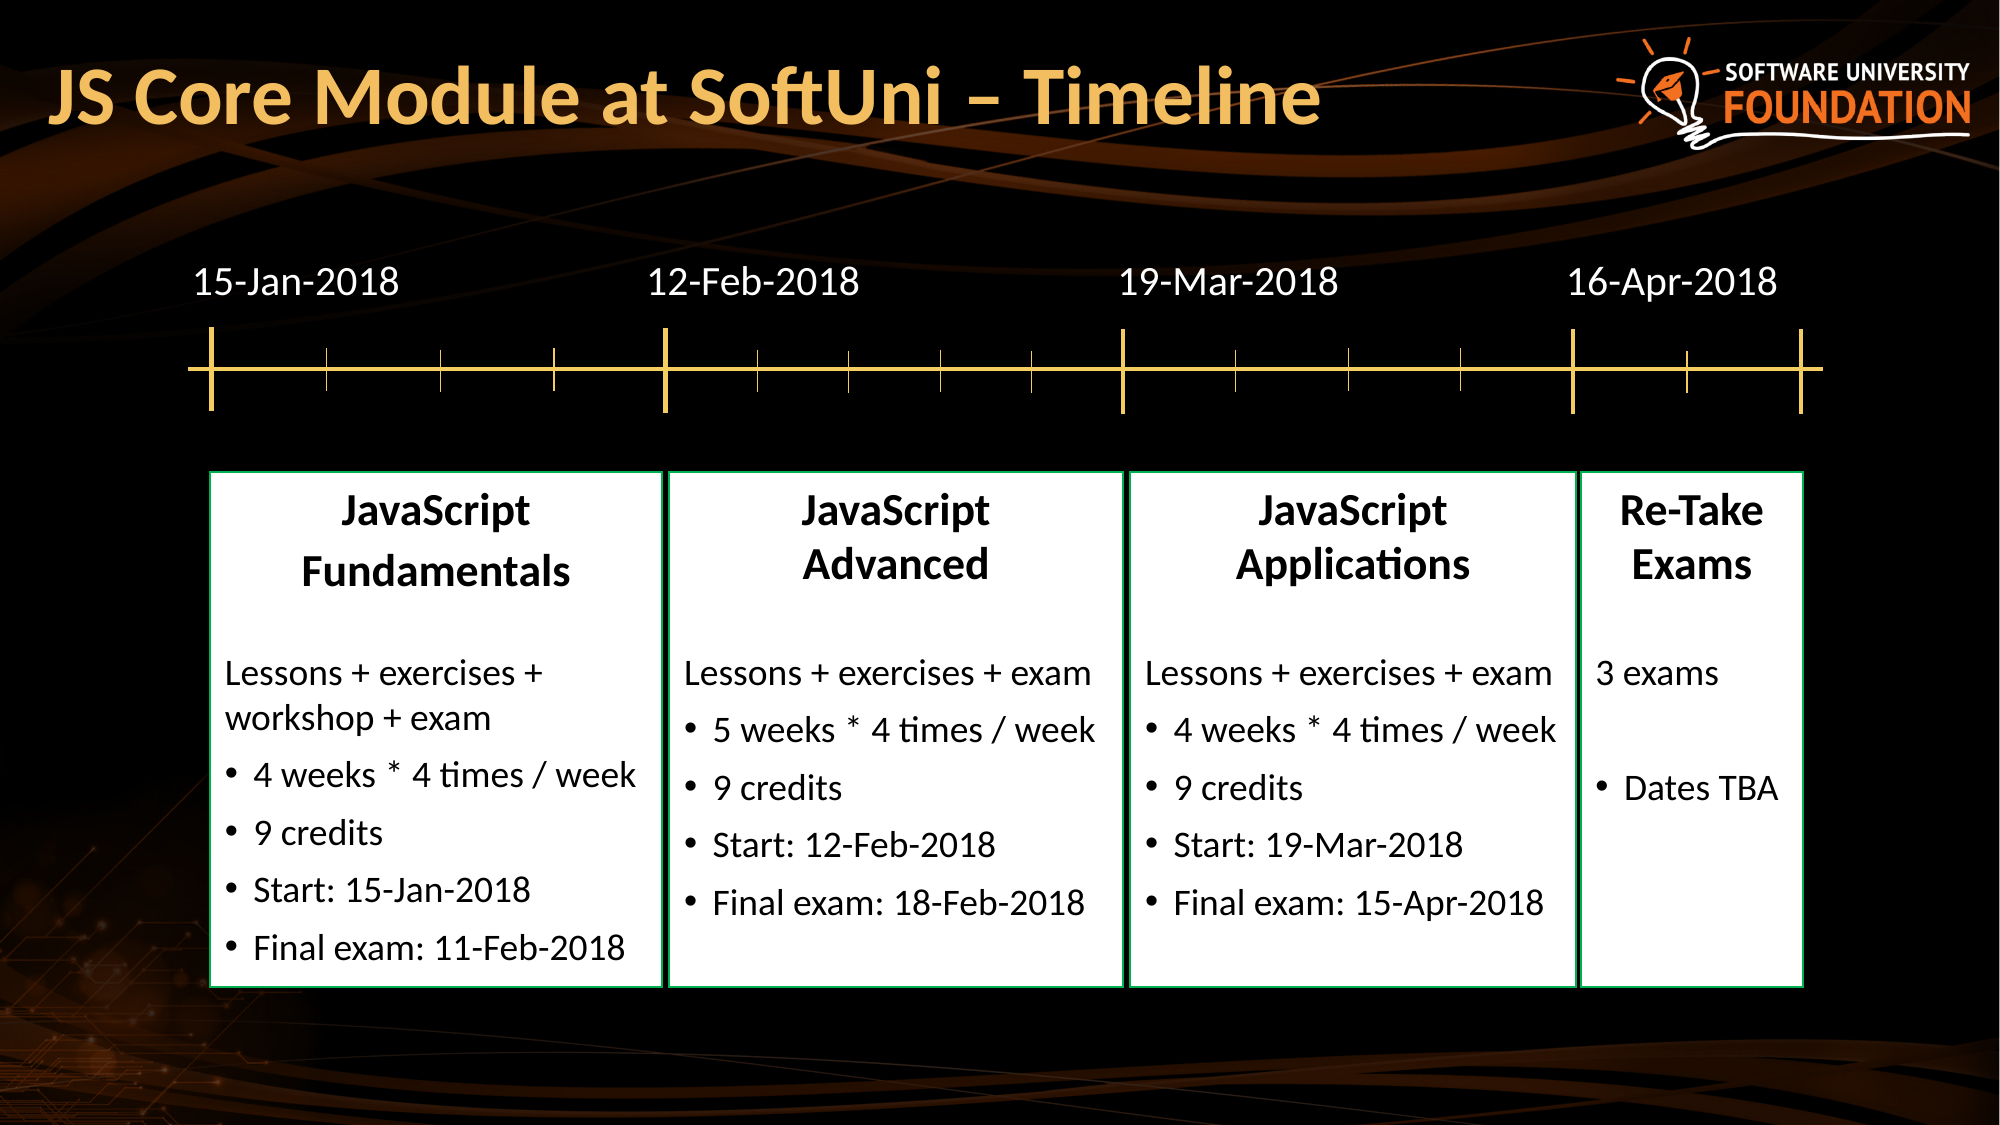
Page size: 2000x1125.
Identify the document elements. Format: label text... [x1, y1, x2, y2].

text_box Re-Take Exams 3 exams Dates TBA [1580, 471, 1804, 988]
text_box JavaScript Fundamentals Lessons + exercises + workshop + exam 4 weeks * 4 times / week 9 credits Start: 15-Jan-2018 Final exam: 11-Feb-2018 [209, 471, 663, 988]
text_box 12-Feb-2018 [631, 246, 876, 312]
title JS Core Module at SoftUni – Timeline [30, 6, 1602, 189]
text_box JavaScript Applications Lessons + exercises + exam 4 weeks * 4 times / week 9 credits Start: 19-Mar-2018 Final exam: 15-Apr-2018 [1129, 471, 1577, 988]
text_box JavaScript Advanced Lessons + exercises + exam 5 weeks * 4 times / week 9 credits Start: 12-Feb-2018 Final exam: 18-Feb-2018 [668, 471, 1124, 988]
text_box 15-Jan-2018 [177, 246, 415, 312]
picture [0, 0, 2000, 1125]
text_box 19-Mar-2018 [1102, 246, 1355, 312]
text_box 16-Apr-2018 [1551, 246, 1794, 312]
